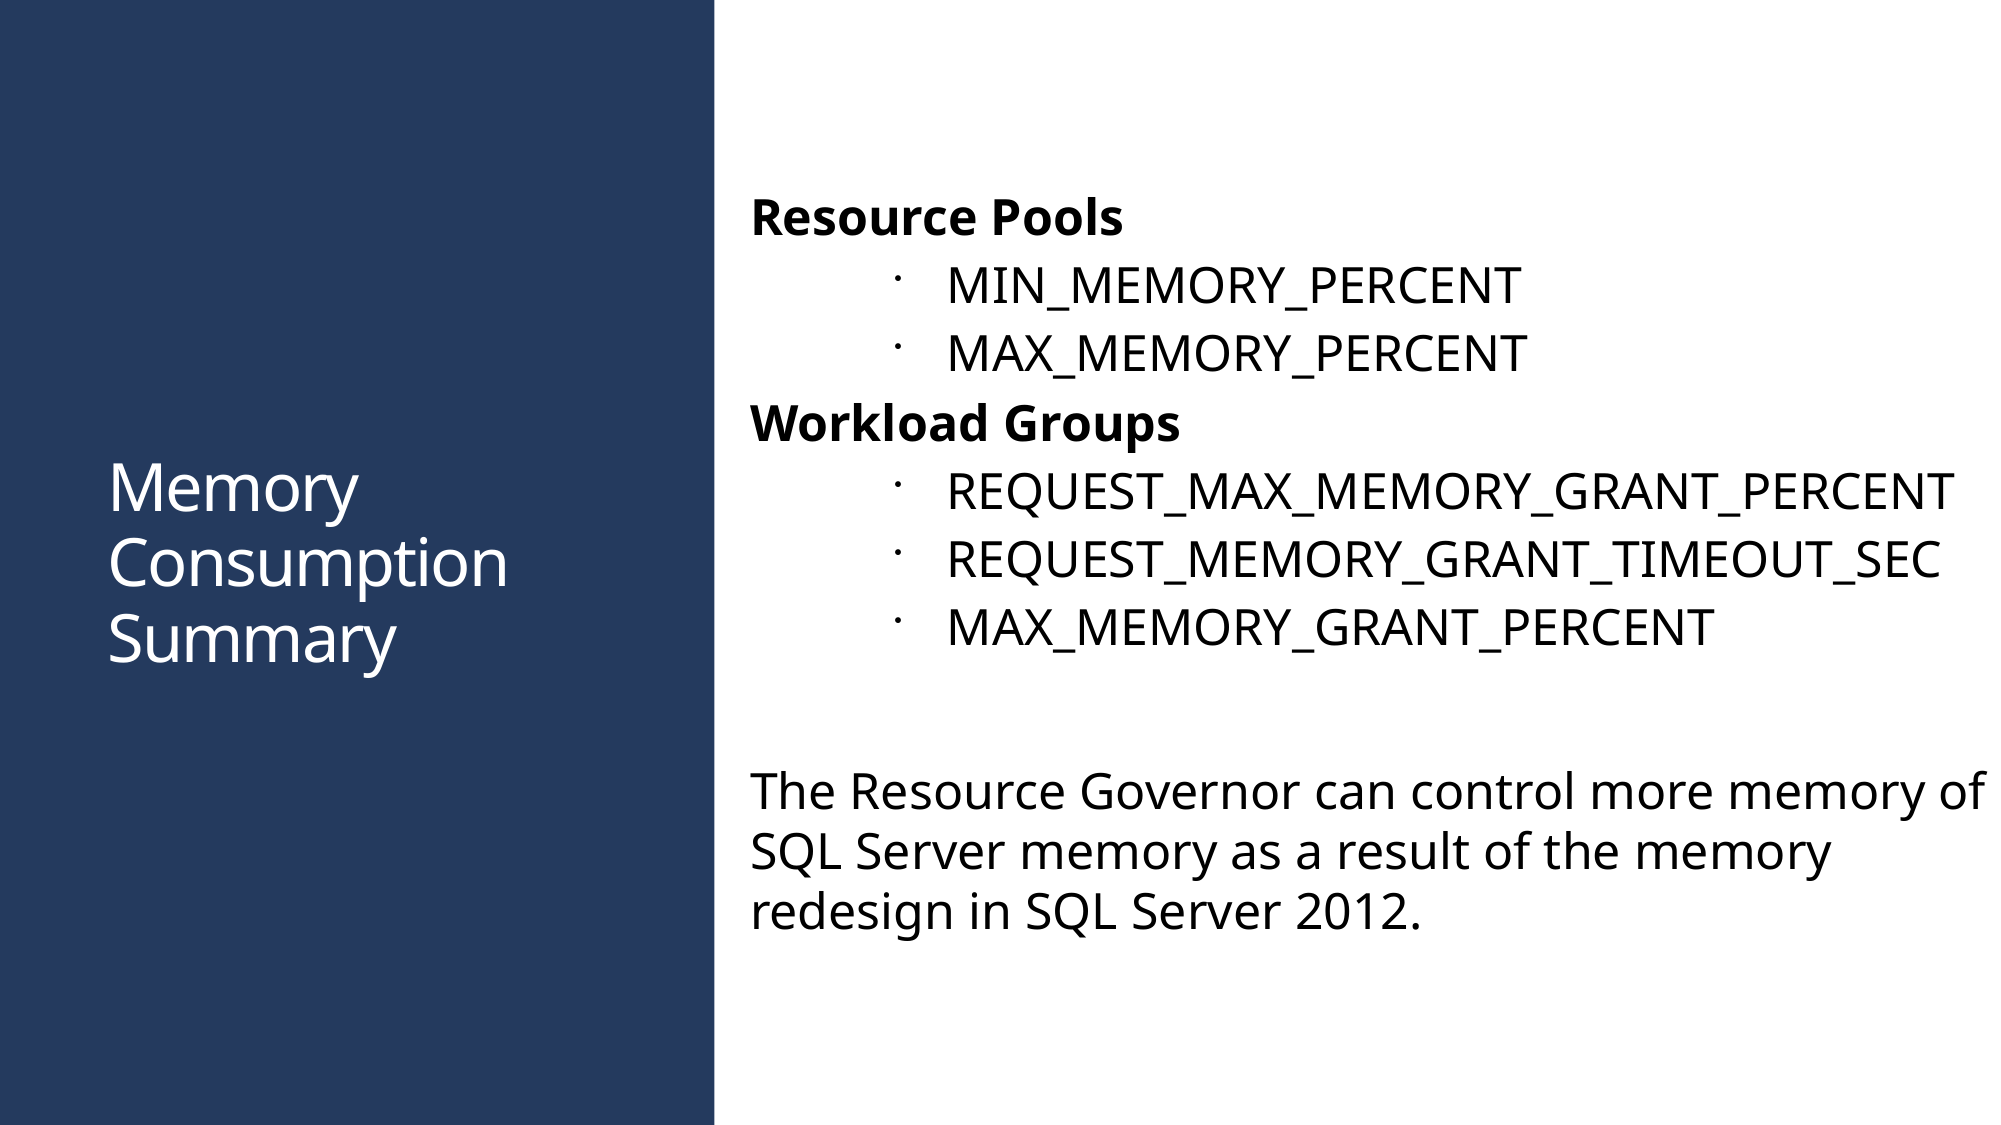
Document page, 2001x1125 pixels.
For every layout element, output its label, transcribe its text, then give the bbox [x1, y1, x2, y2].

list Resource Pools MIN_MEMORY_PERCENT MAX_MEMORY_PERCENT Workload Groups REQUEST_MAX_MEMORY_GRANT_PERCENT REQUEST_MEMORY_GRANT_TIMEOUT_SEC MAX_MEMORY_GRANT_PERCENT The Resource Governor can control more memory of SQL Server memory as a result of the memory redesign in SQL Server 2012. [750, 103, 2000, 1022]
title Memory Consumption Summary [107, 103, 619, 1022]
